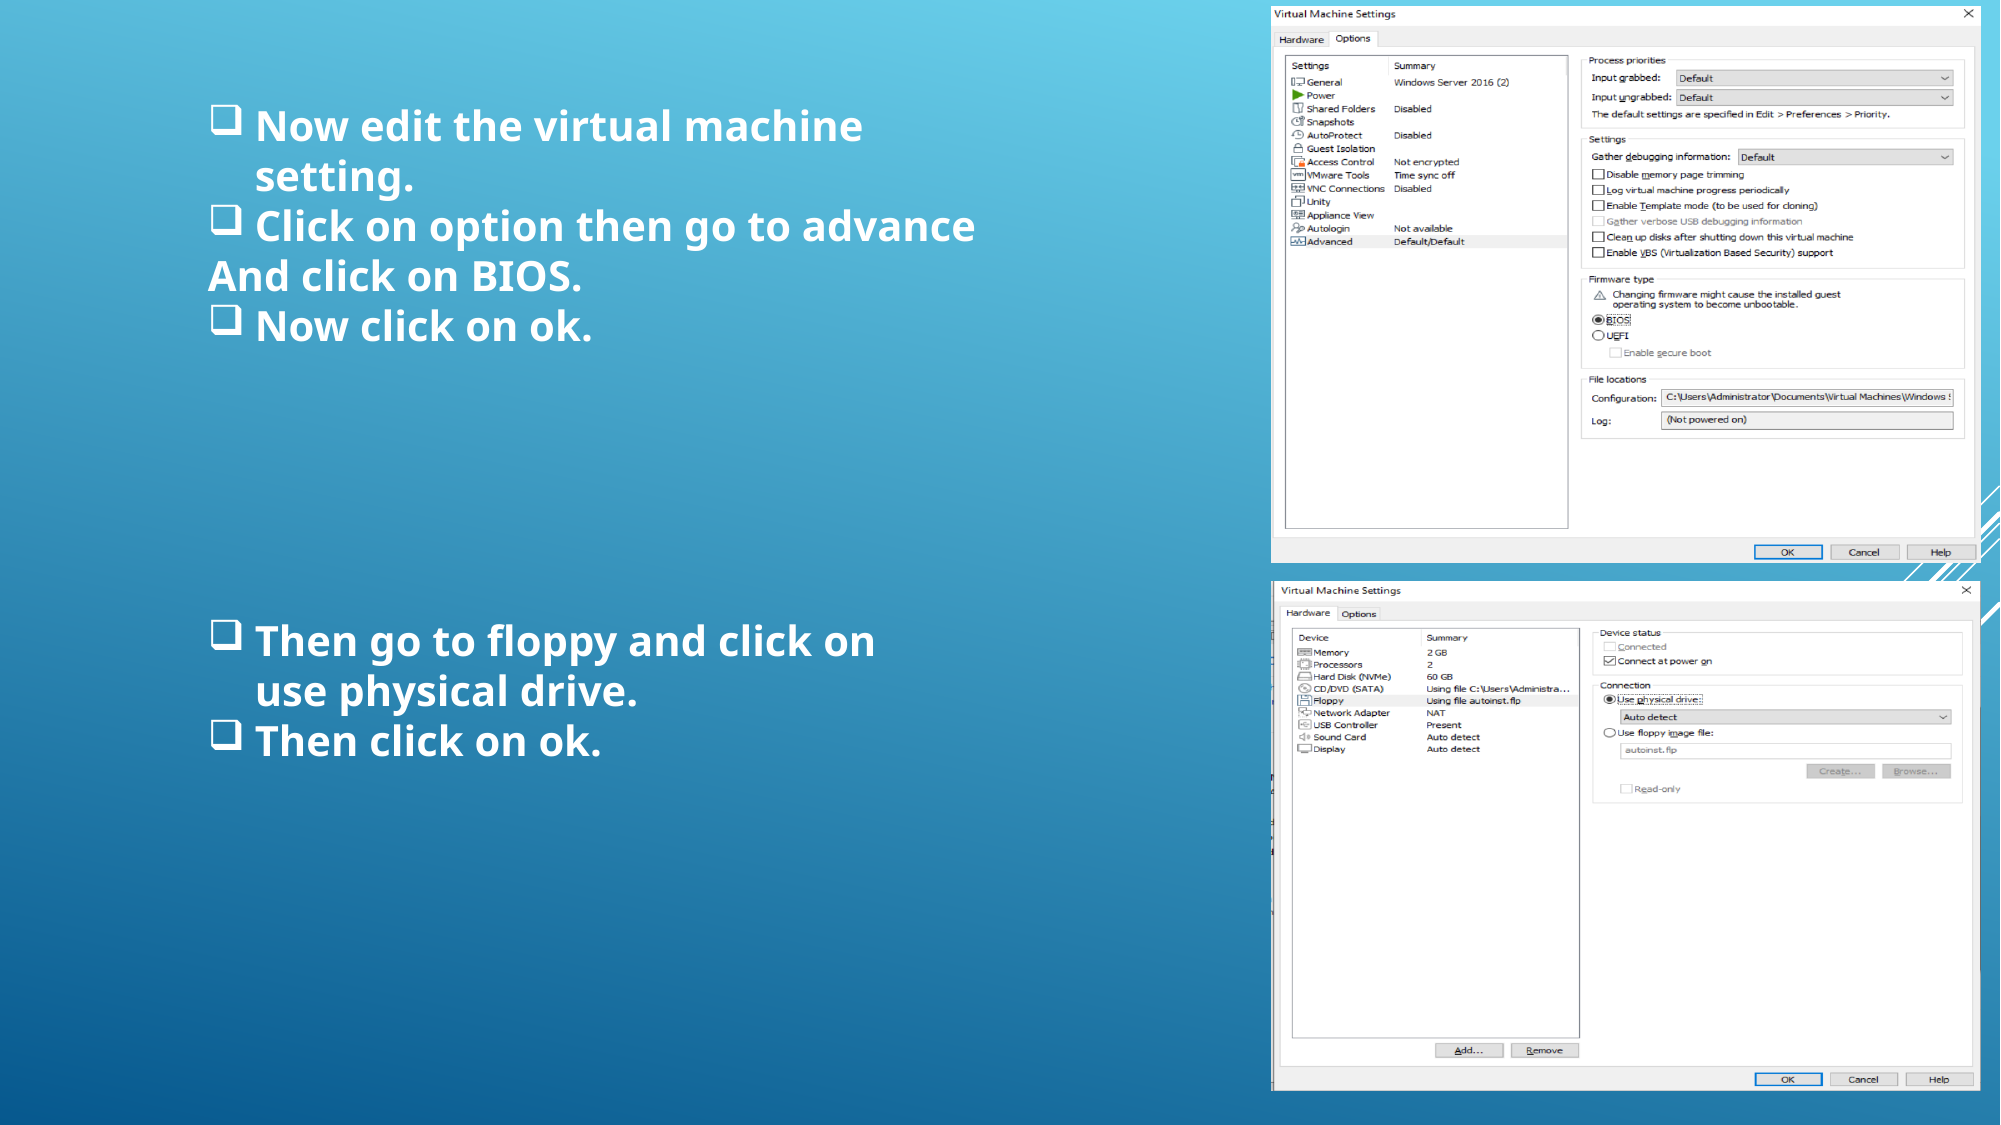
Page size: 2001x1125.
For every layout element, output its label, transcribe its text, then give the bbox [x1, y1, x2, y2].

picture [1270, 6, 1982, 563]
picture [1270, 580, 1982, 1091]
text_box Now edit the virtual machine setting. Click on option then go to advance And click on BIOS. Now click on ok. [193, 92, 1012, 358]
text_box Then go to floppy and click on use physical drive. Then click on ok. [193, 607, 925, 773]
